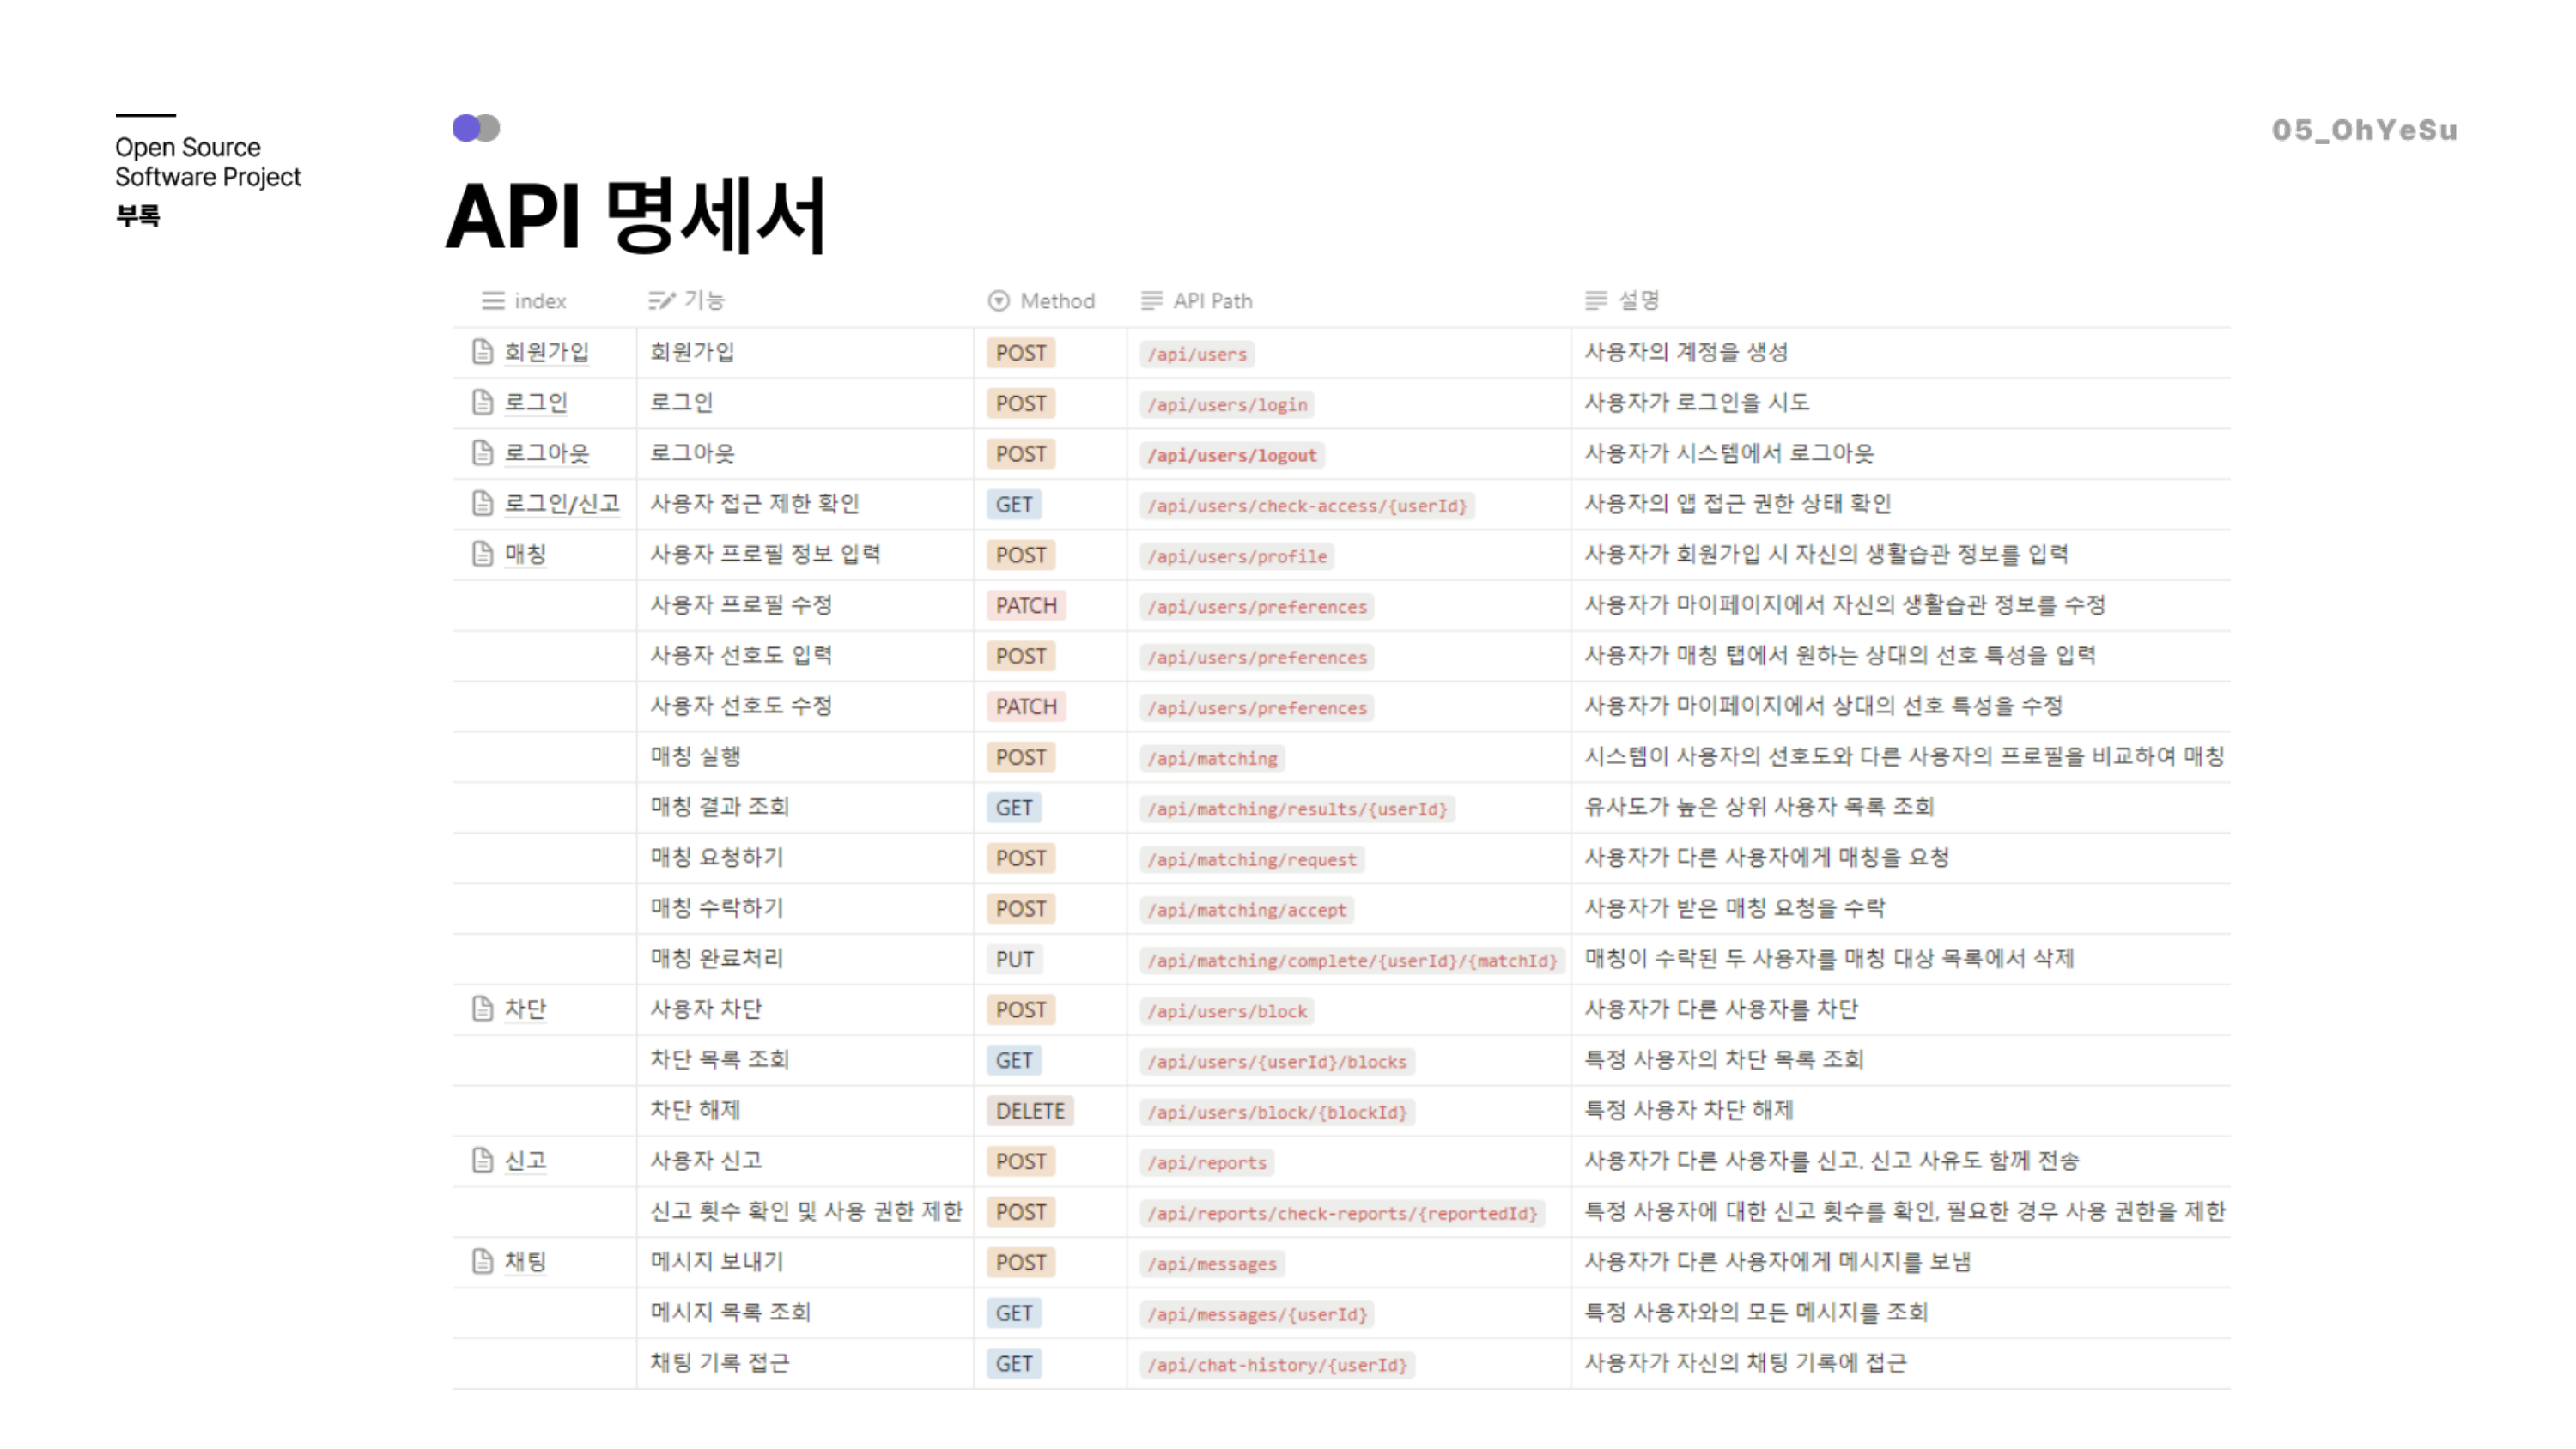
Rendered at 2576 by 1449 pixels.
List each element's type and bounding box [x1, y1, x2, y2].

picture [106, 121, 325, 282]
picture [116, 114, 178, 118]
picture [2155, 92, 2530, 178]
picture [418, 114, 2232, 1390]
